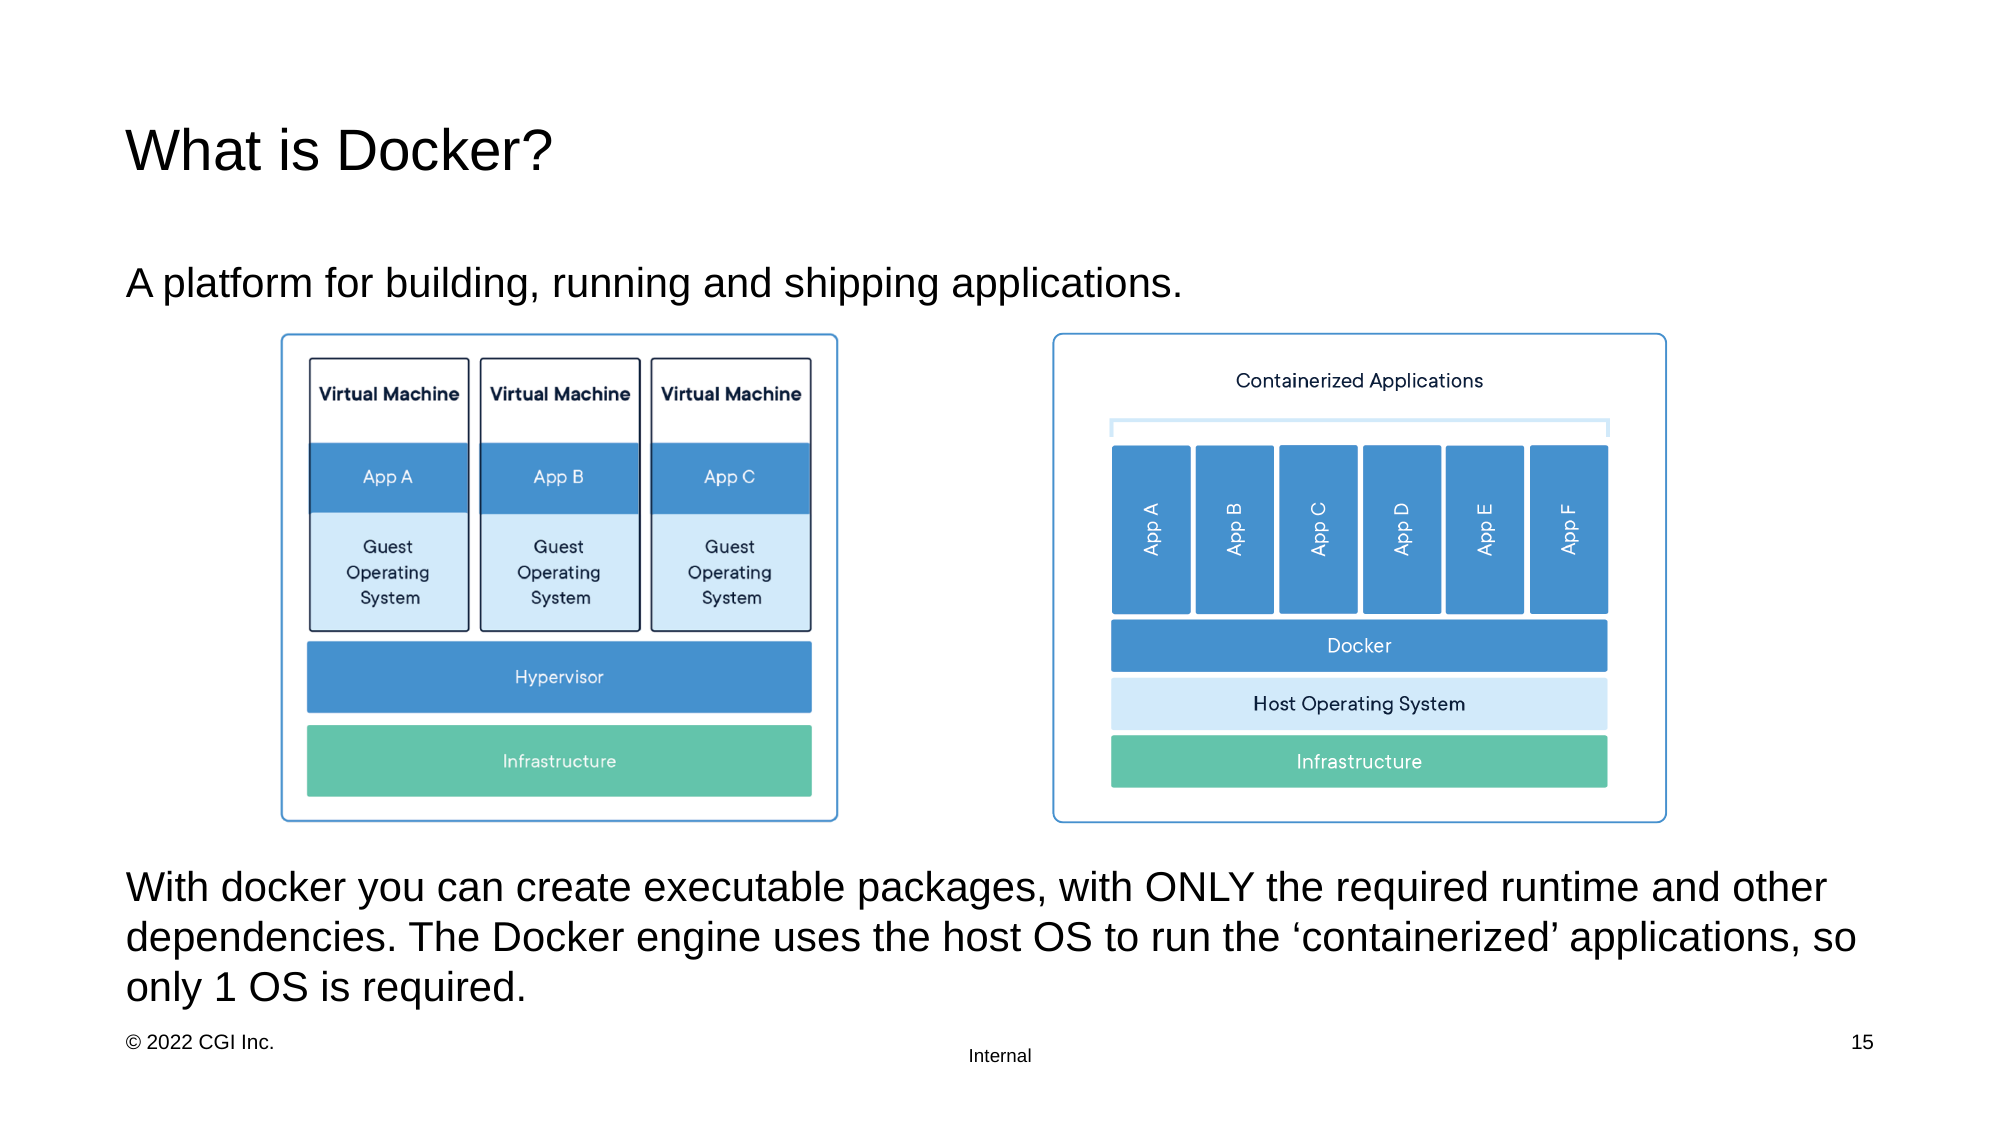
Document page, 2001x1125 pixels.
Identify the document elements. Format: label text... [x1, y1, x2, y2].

slide_number 15 [1831, 1027, 1875, 1056]
picture [275, 329, 899, 827]
picture [1047, 329, 1671, 827]
list A platform for building, running and shipping applications. With docker you can create executable packages, with ONLY the required runtime and other dependencies. The Docker engine uses the host OS to run the ‘containerized’ applications, so only 1 OS is required. [125, 255, 1875, 1000]
title What is Docker? [125, 112, 1875, 207]
